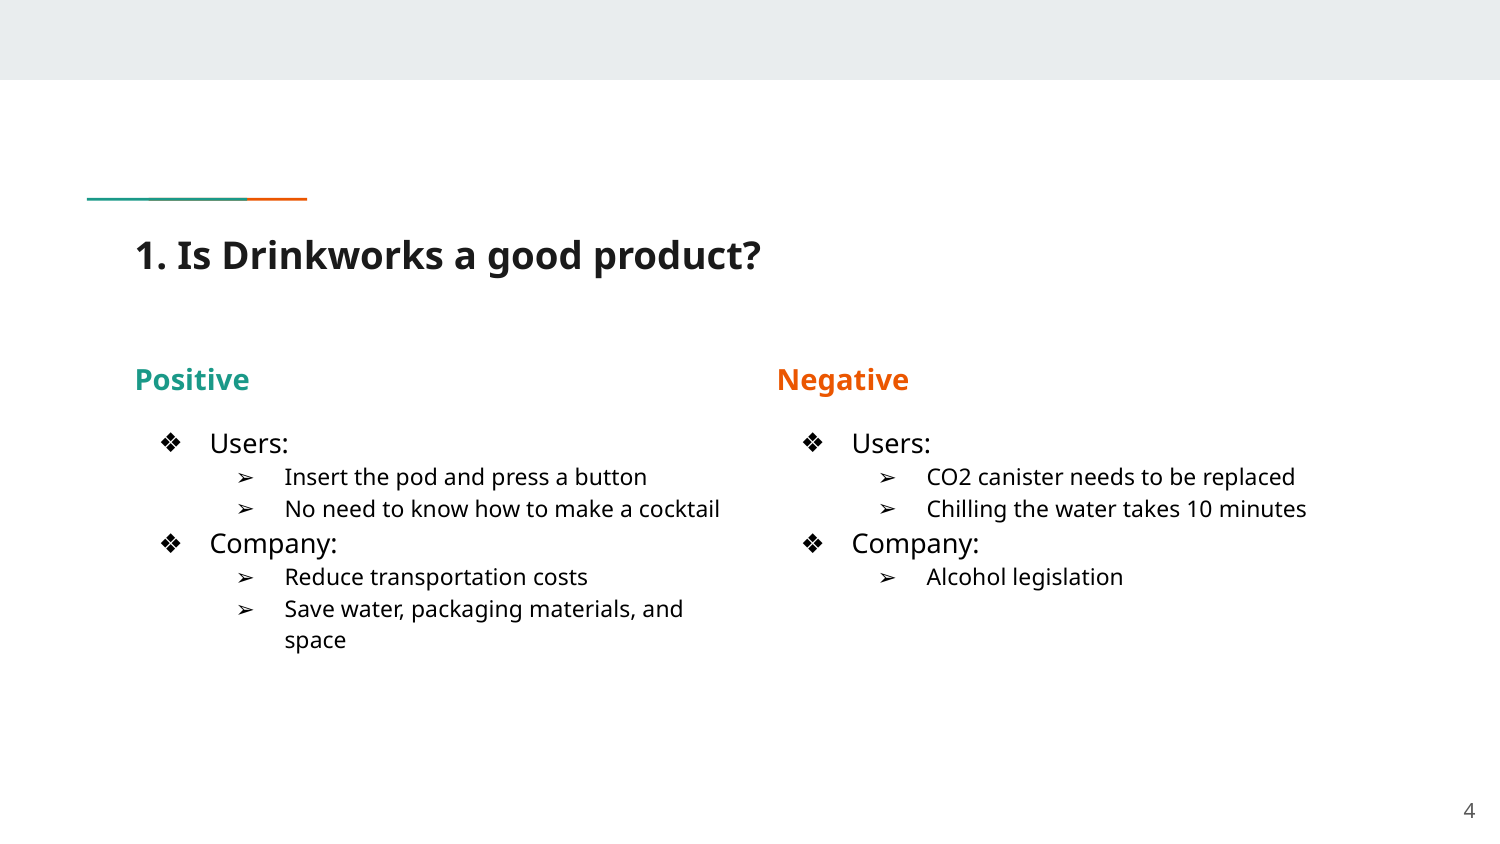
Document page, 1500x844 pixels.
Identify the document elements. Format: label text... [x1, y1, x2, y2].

list Negative Users: CO2 canister needs to be replaced Chilling the water takes 10 minutes Company: Alcohol legislation [761, 341, 1381, 712]
list Positive Users: Insert the pod and press a button No need to know how to make a cocktail Company: Reduce transportation costs Save water, packaging materials, and space [119, 341, 739, 712]
title 1. Is Drinkworks a good product? [119, 216, 1381, 305]
slide_number ‹#› [1400, 779, 1491, 844]
